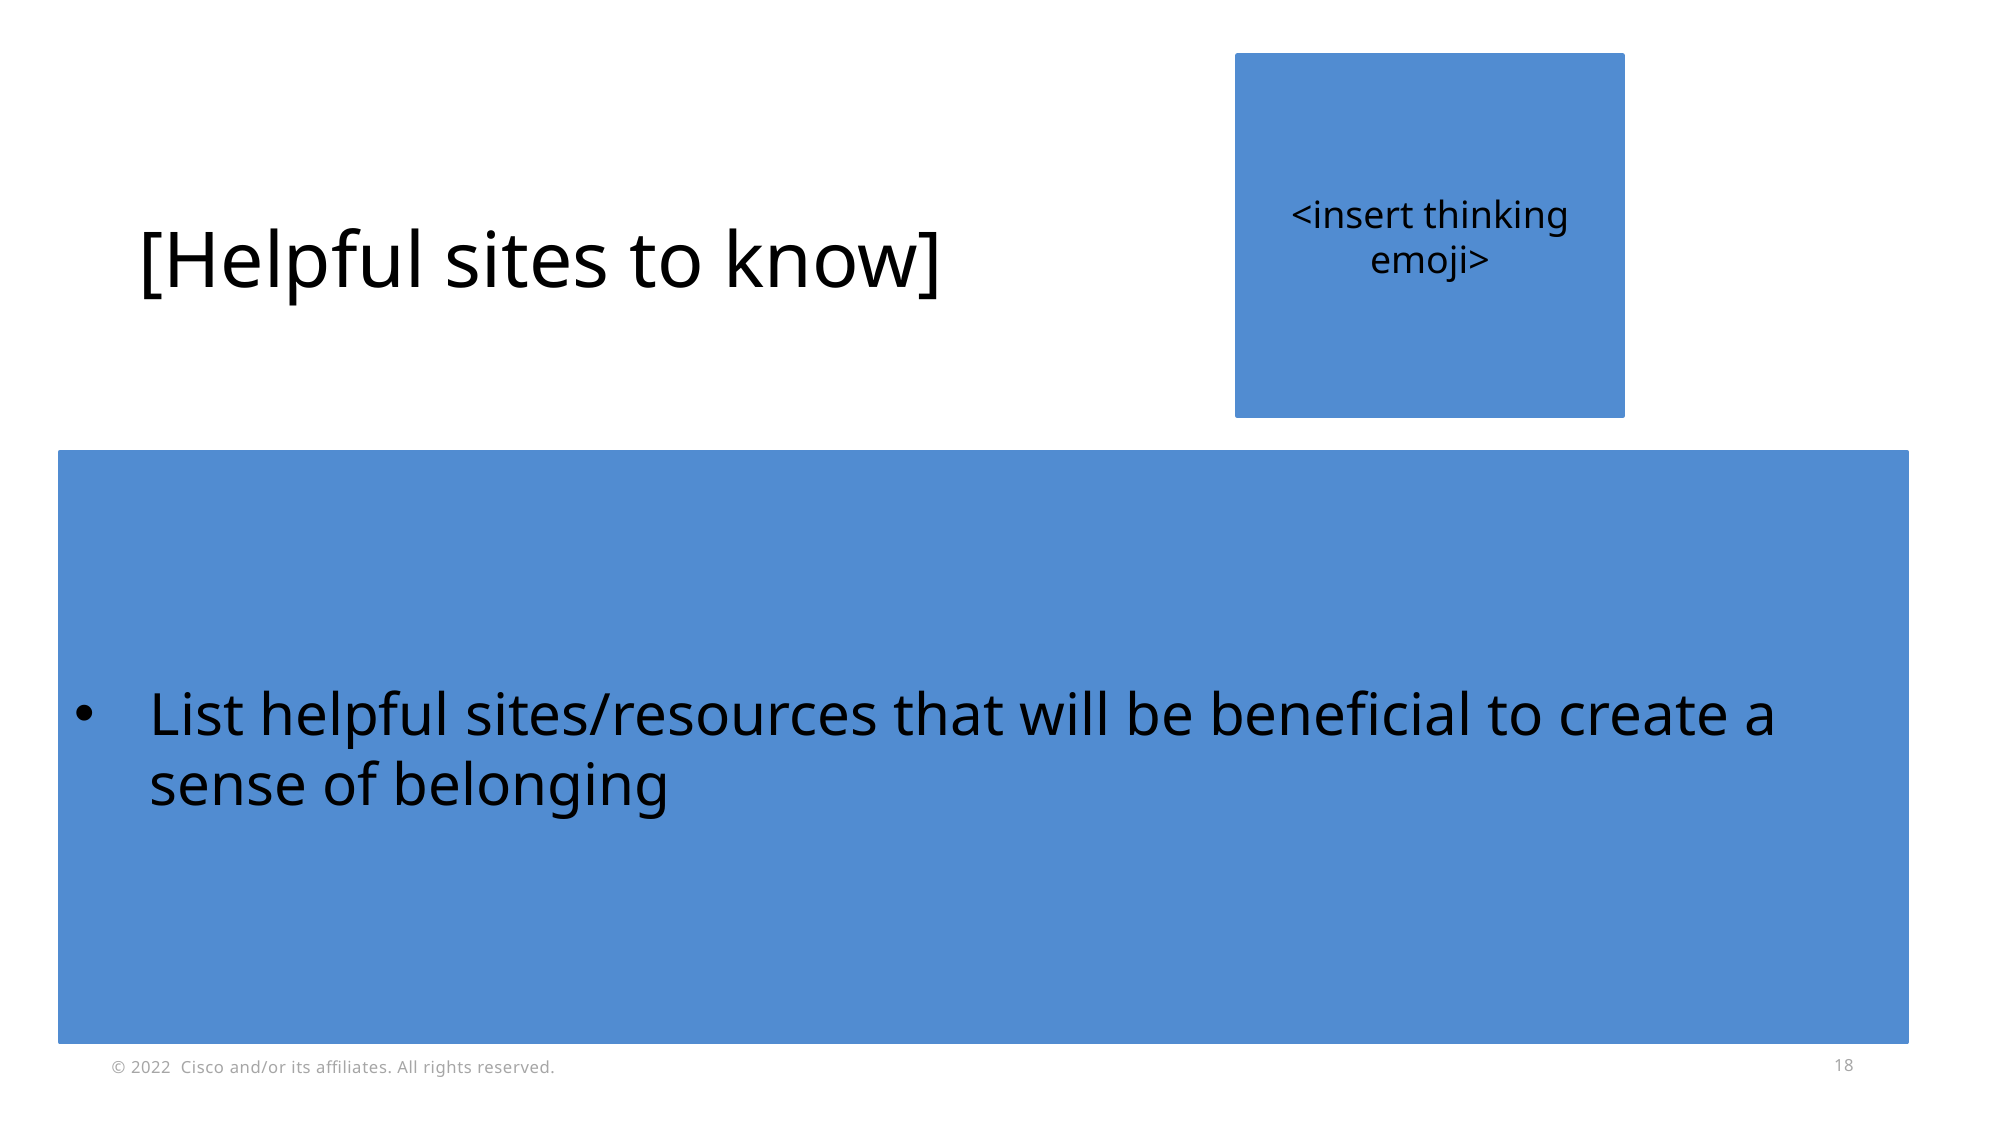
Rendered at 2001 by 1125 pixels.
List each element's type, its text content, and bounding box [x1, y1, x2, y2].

title [Helpful sites to know] [123, 192, 1235, 338]
text_box List helpful sites/resources that will be beneficial to create a sense of belonging [58, 450, 1909, 1044]
text_box <insert thinking emoji> [1235, 53, 1625, 418]
